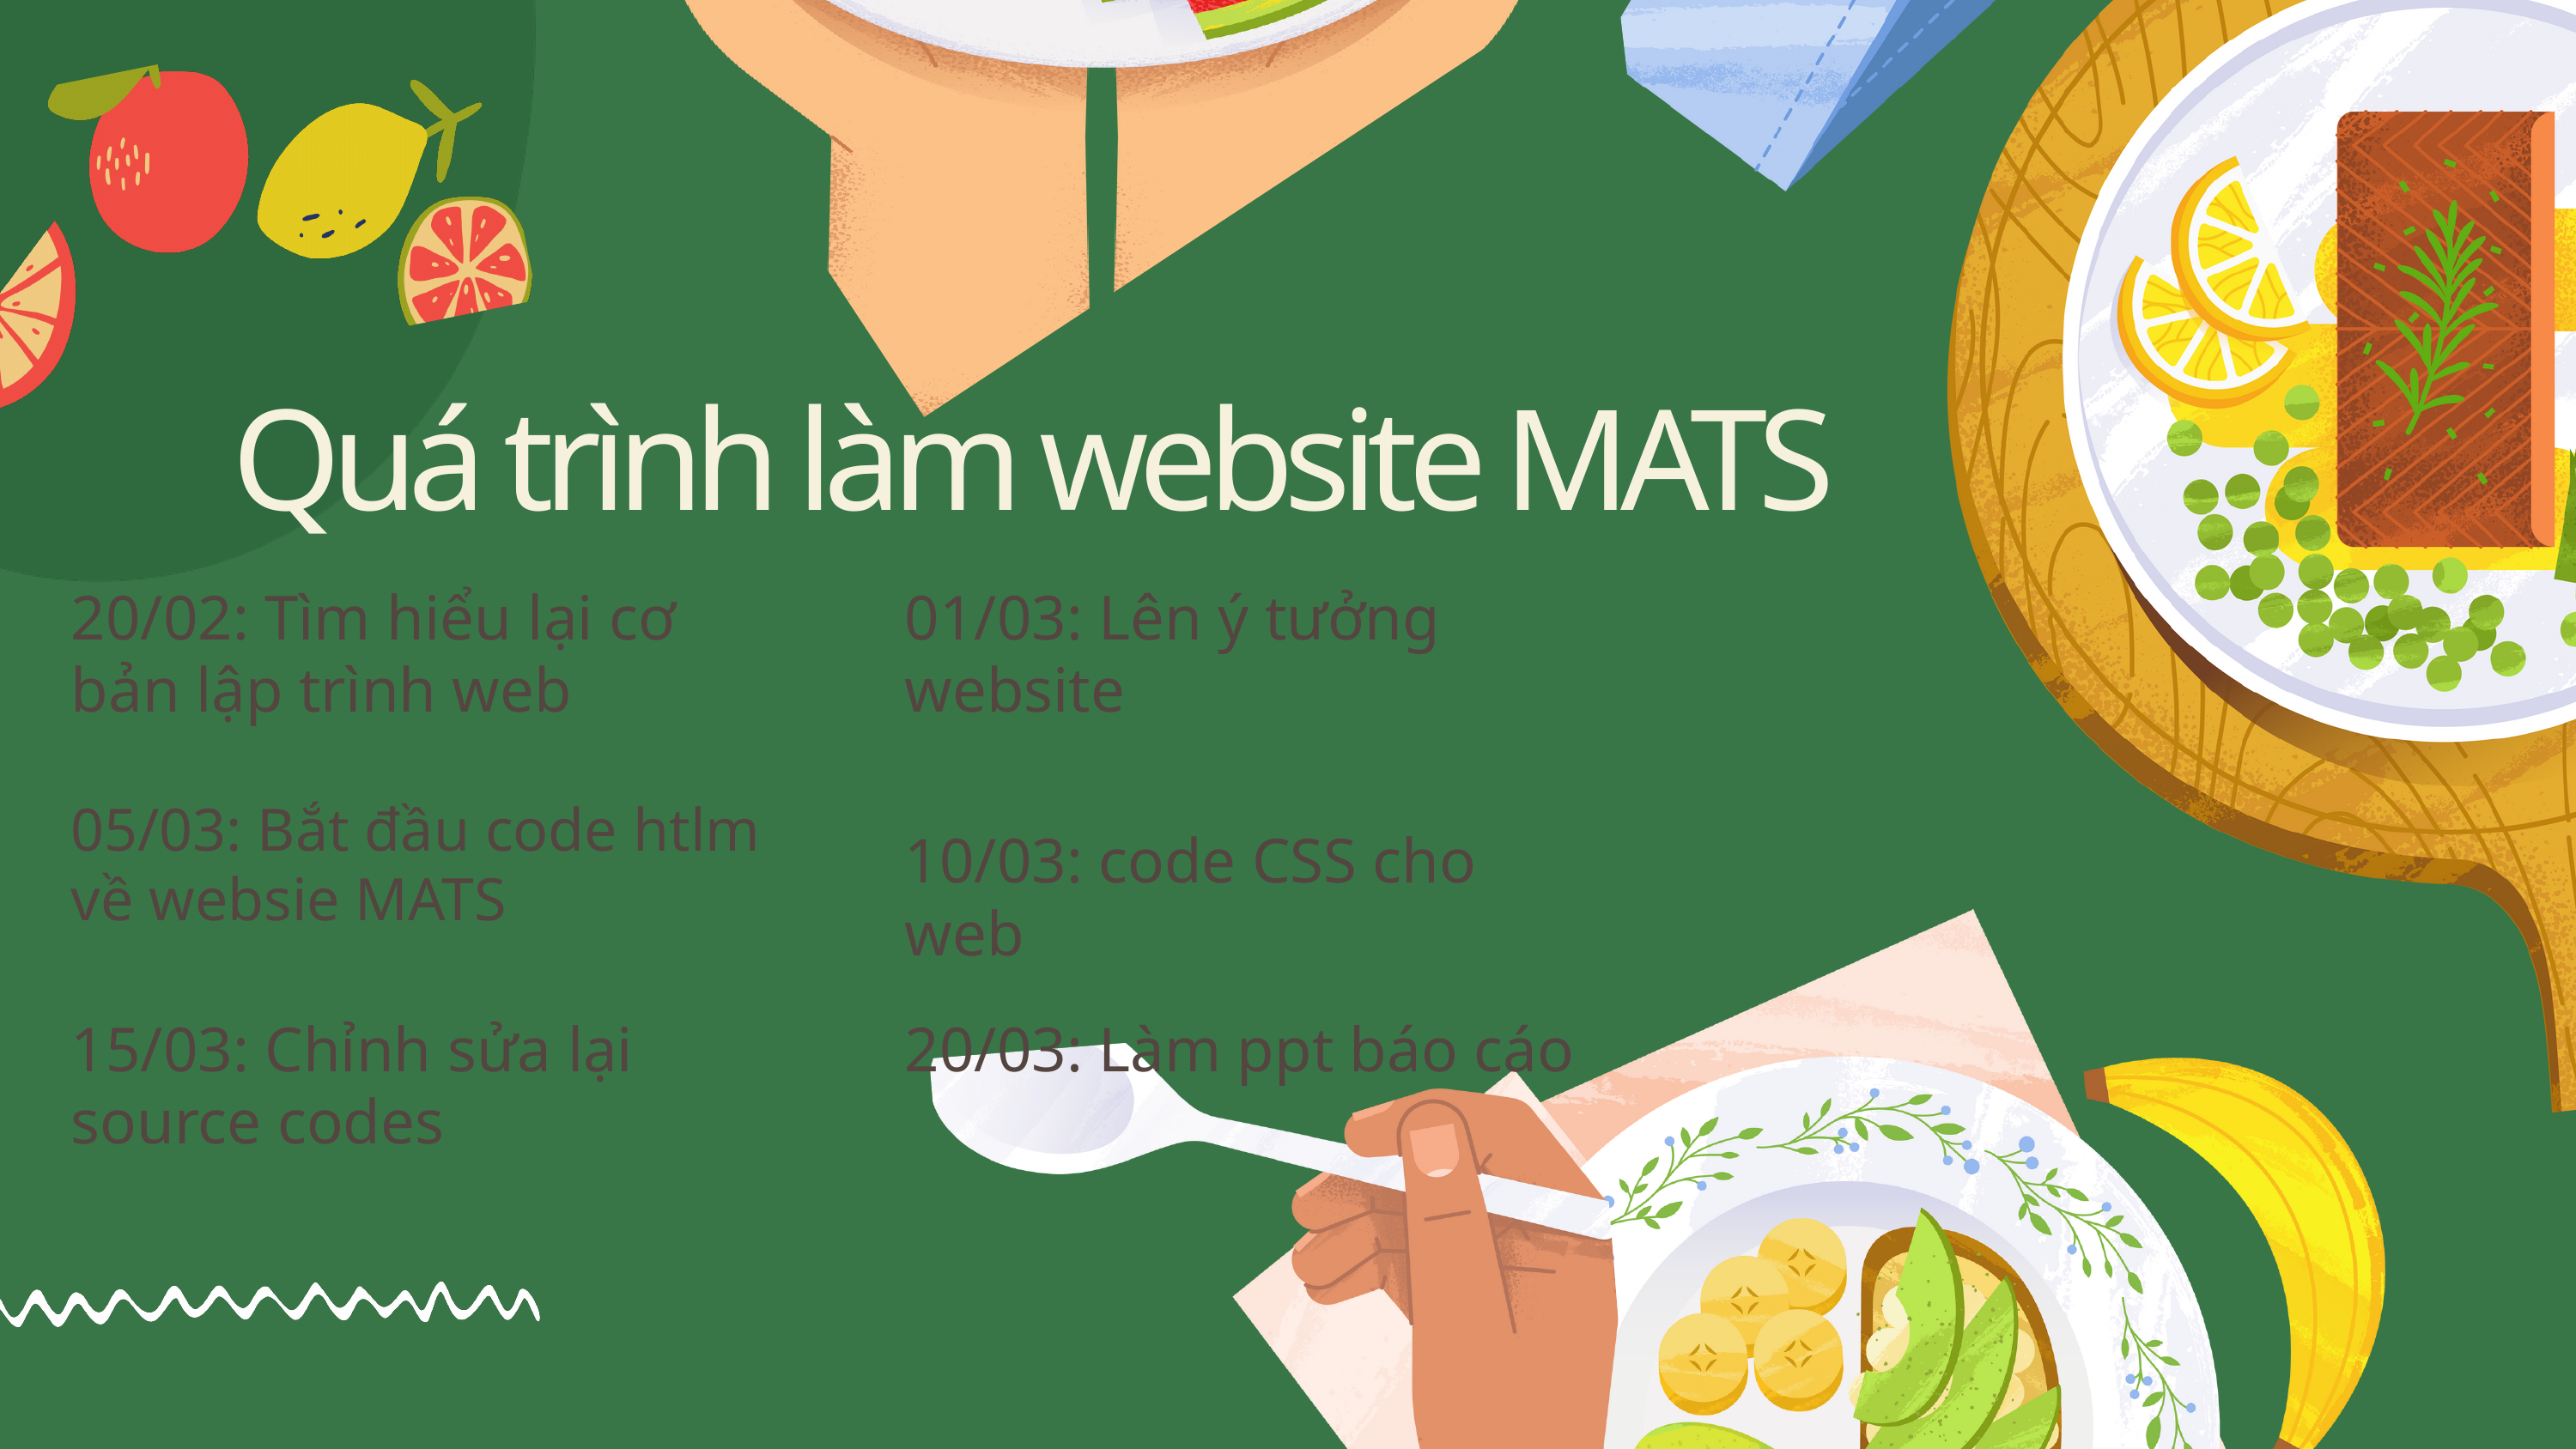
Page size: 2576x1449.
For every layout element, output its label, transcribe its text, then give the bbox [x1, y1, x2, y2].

text_box [1619, 0, 2576, 1132]
text_box [0, 0, 543, 591]
text_box 20/03: Làm ppt báo cáo [905, 1011, 1583, 1084]
text_box 10/03: code CSS cho web [905, 822, 1583, 968]
text_box 20/02: Tìm hiểu lại cơ bản lập trình web [70, 579, 758, 725]
text_box 15/03: Chỉnh sửa lại source codes [70, 1011, 679, 1156]
text_box [0, 0, 538, 409]
text_box 01/03: Lên ý tưởng website [905, 579, 1583, 725]
text_box [931, 1005, 1629, 1449]
text_box [1232, 909, 2385, 1449]
text_box 05/03: Bắt đầu code htlm về websie MATS [70, 792, 810, 933]
text_box Quá trình làm website MATS [232, 394, 2160, 538]
text_box [649, 0, 1556, 394]
text_box [0, 1247, 543, 1353]
